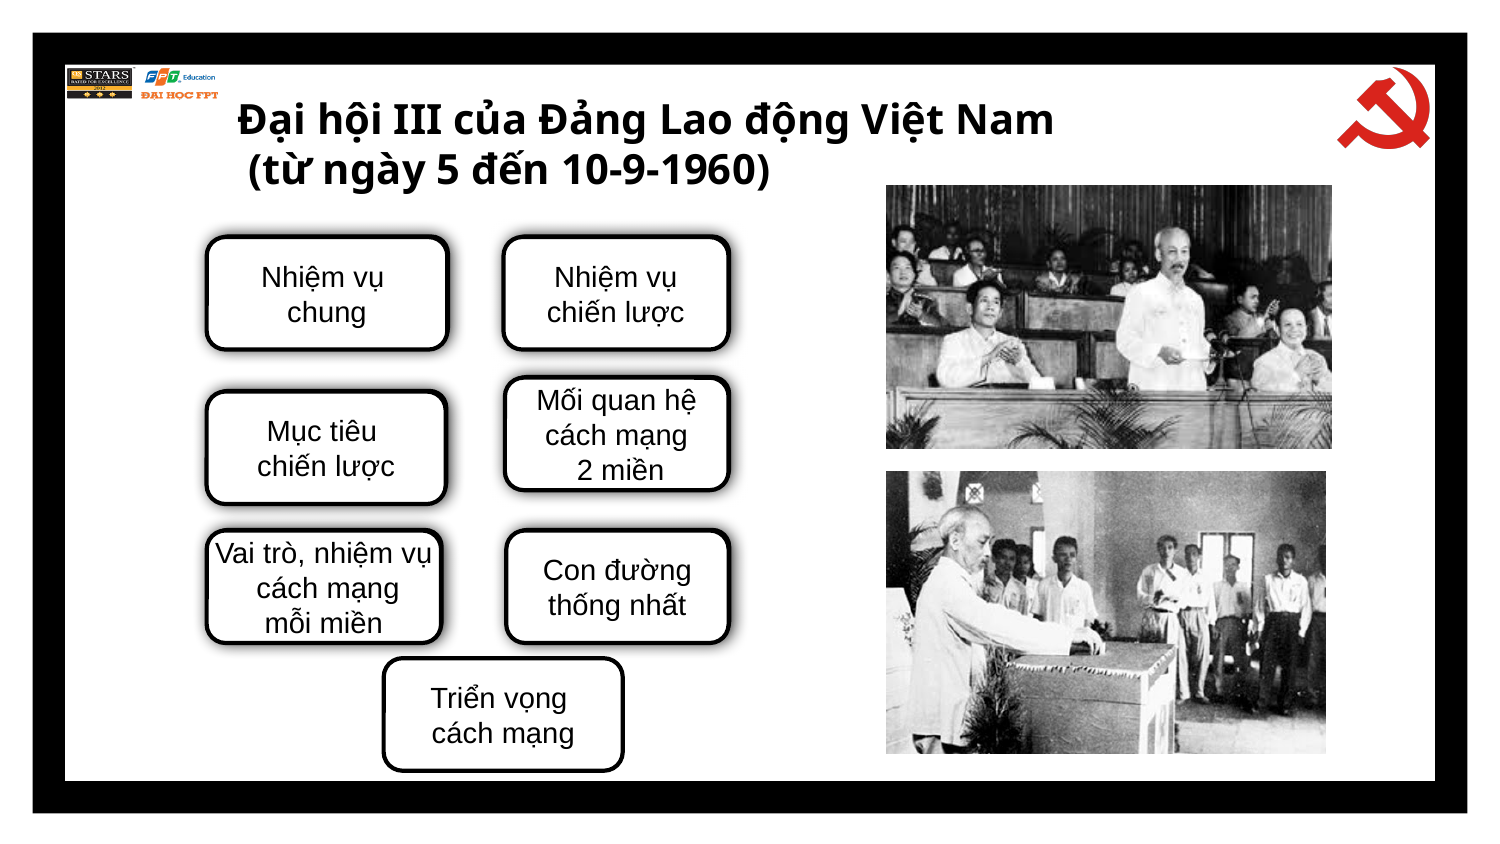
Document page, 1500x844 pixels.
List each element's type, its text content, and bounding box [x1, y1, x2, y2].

picture [67, 67, 218, 100]
text_box Nhiệm vụ chung [204, 234, 450, 352]
picture [1337, 67, 1430, 149]
text_box Mối quan hệ cách mạng 2 miền [502, 375, 731, 493]
text_box Mục tiêu chiến lược [204, 389, 448, 507]
text_box Con đường thống nhất [504, 528, 731, 646]
picture [885, 471, 1326, 755]
text_box Đại hội III của Đảng Lao động Việt Nam (từ ngày 5 đến 10-9-1960) [237, 77, 1288, 191]
text_box Vai trò, nhiệm vụ cách mạng mỗi miền [204, 528, 444, 646]
picture [886, 185, 1332, 450]
text_box Triển vọng cách mạng [381, 656, 625, 773]
text_box Nhiệm vụ chiến lược [501, 234, 731, 352]
